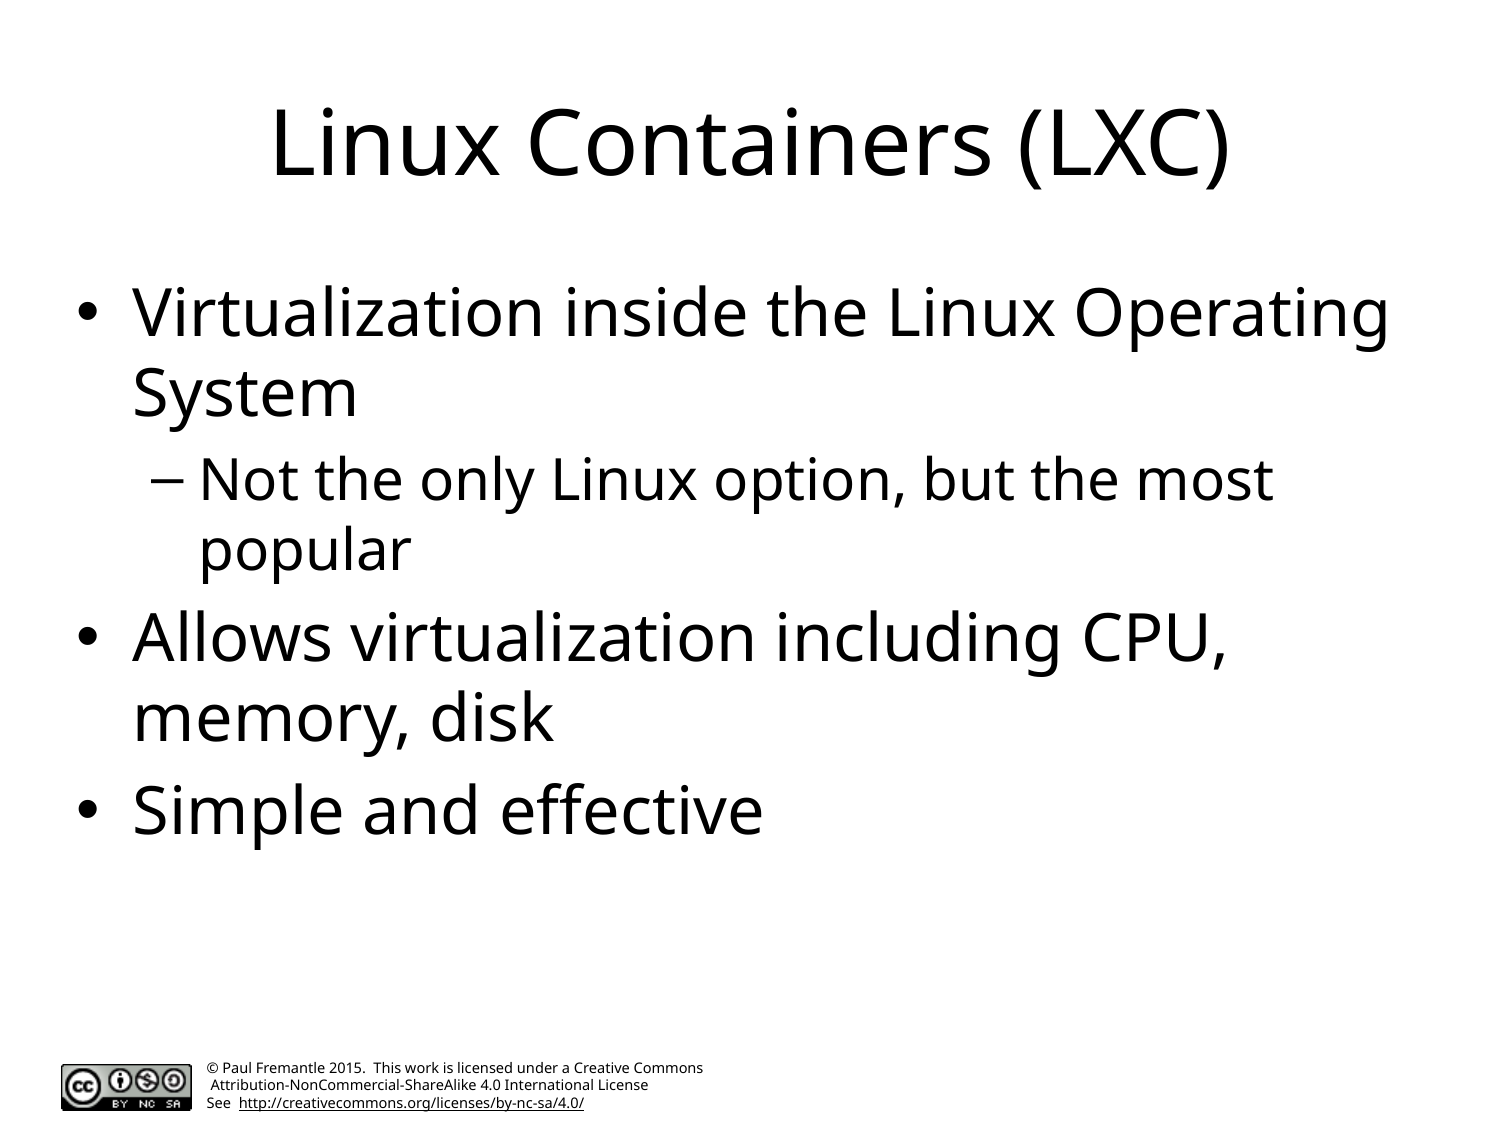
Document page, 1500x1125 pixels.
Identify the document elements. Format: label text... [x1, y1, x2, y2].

title Linux Containers (LXC) [75, 45, 1425, 233]
picture [61, 1064, 192, 1111]
list Virtualization inside the Linux Operating System Not the only Linux option, but the most popular Allows virtualization including CPU, memory, disk Simple and effective [61, 262, 1412, 1005]
